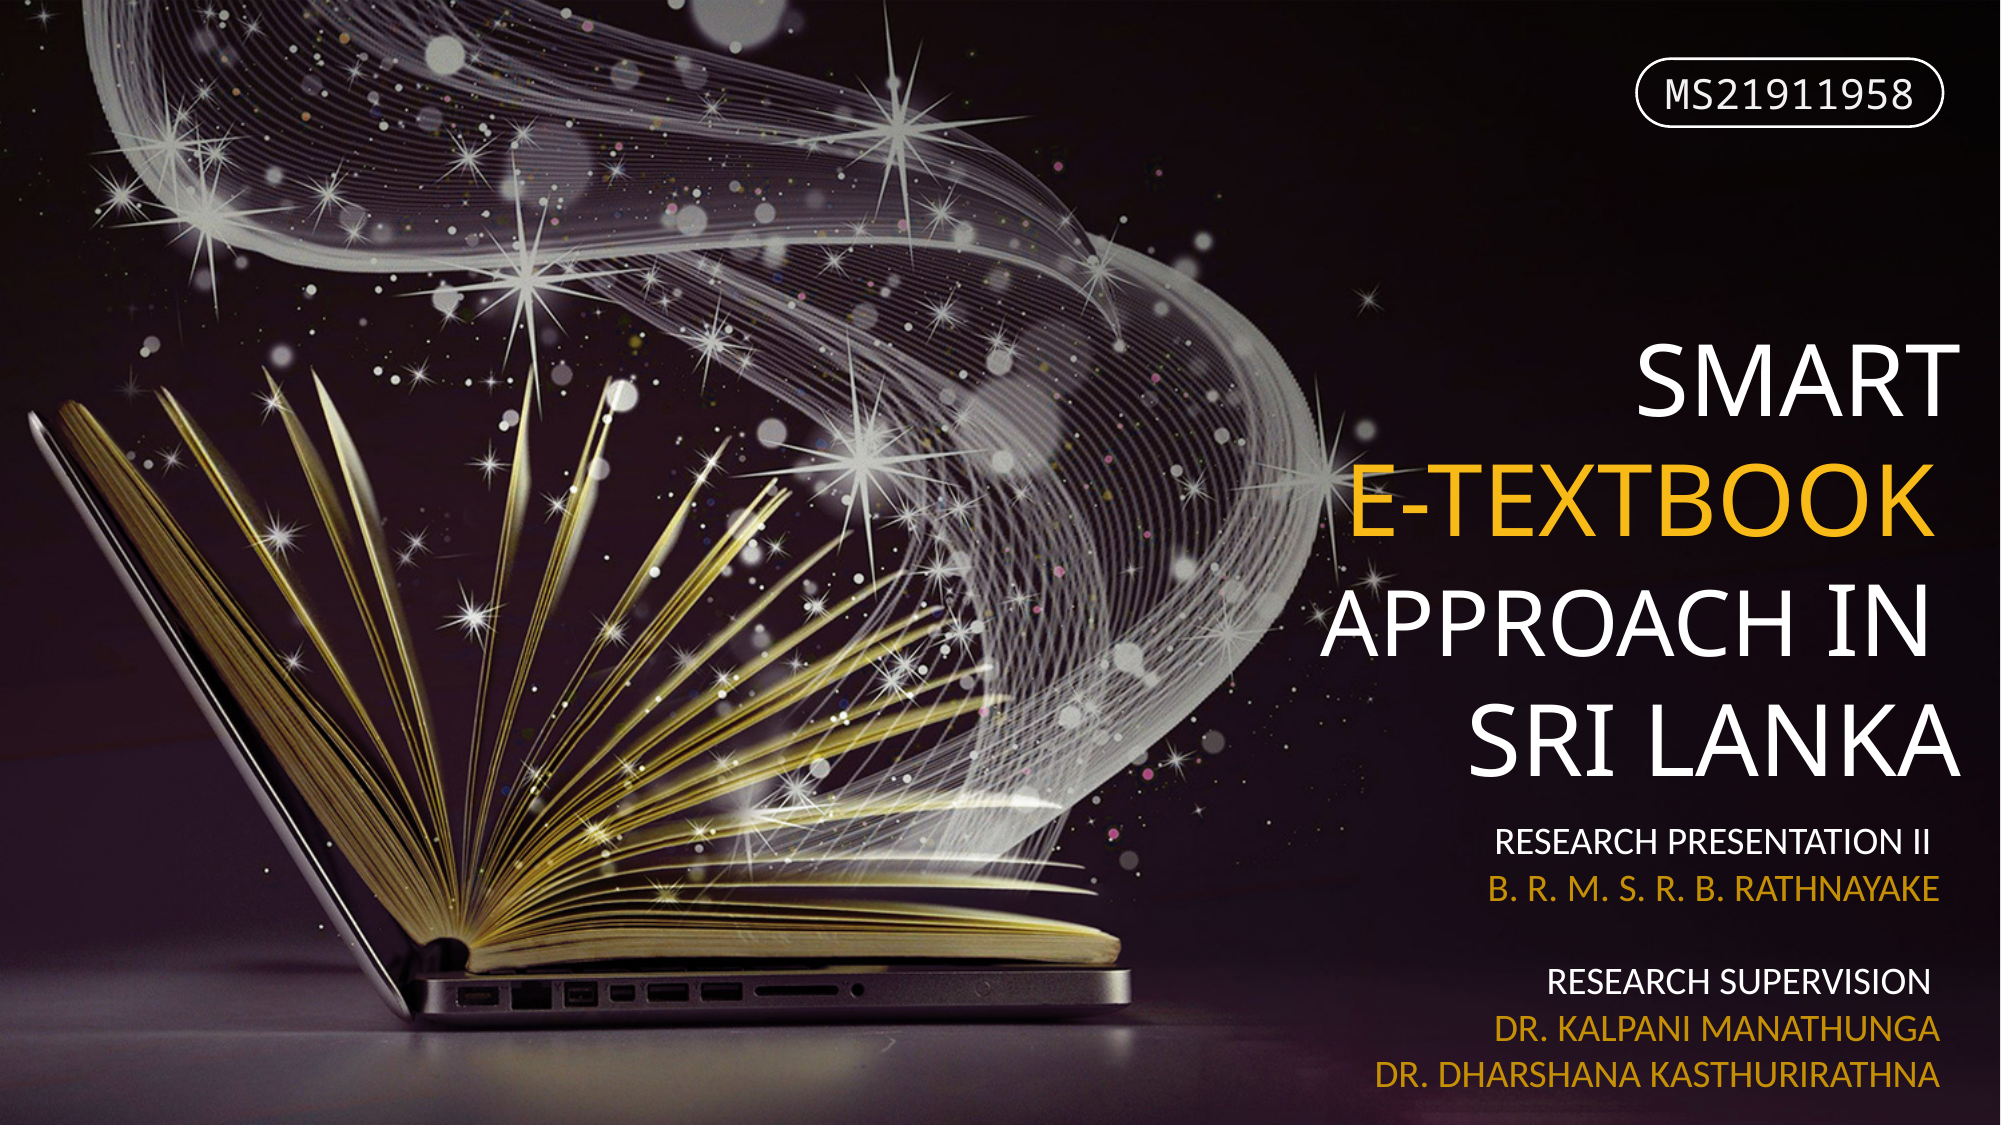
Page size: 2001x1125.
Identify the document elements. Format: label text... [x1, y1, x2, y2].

text_box MS21911958 [1635, 57, 1945, 128]
text_box RESEARCH PRESENTATION II B. R. M. S. R. B. RATHNAYAKE RESEARCH SUPERVISION DR. KALPANI MANATHUNGA DR. DHARSHANA KASTHURIRATHNA [1095, 808, 1955, 1125]
text_box SMART E-TEXTBOOK APPROACH IN SRI LANKA [1256, 309, 1977, 804]
picture [0, 0, 2001, 1125]
